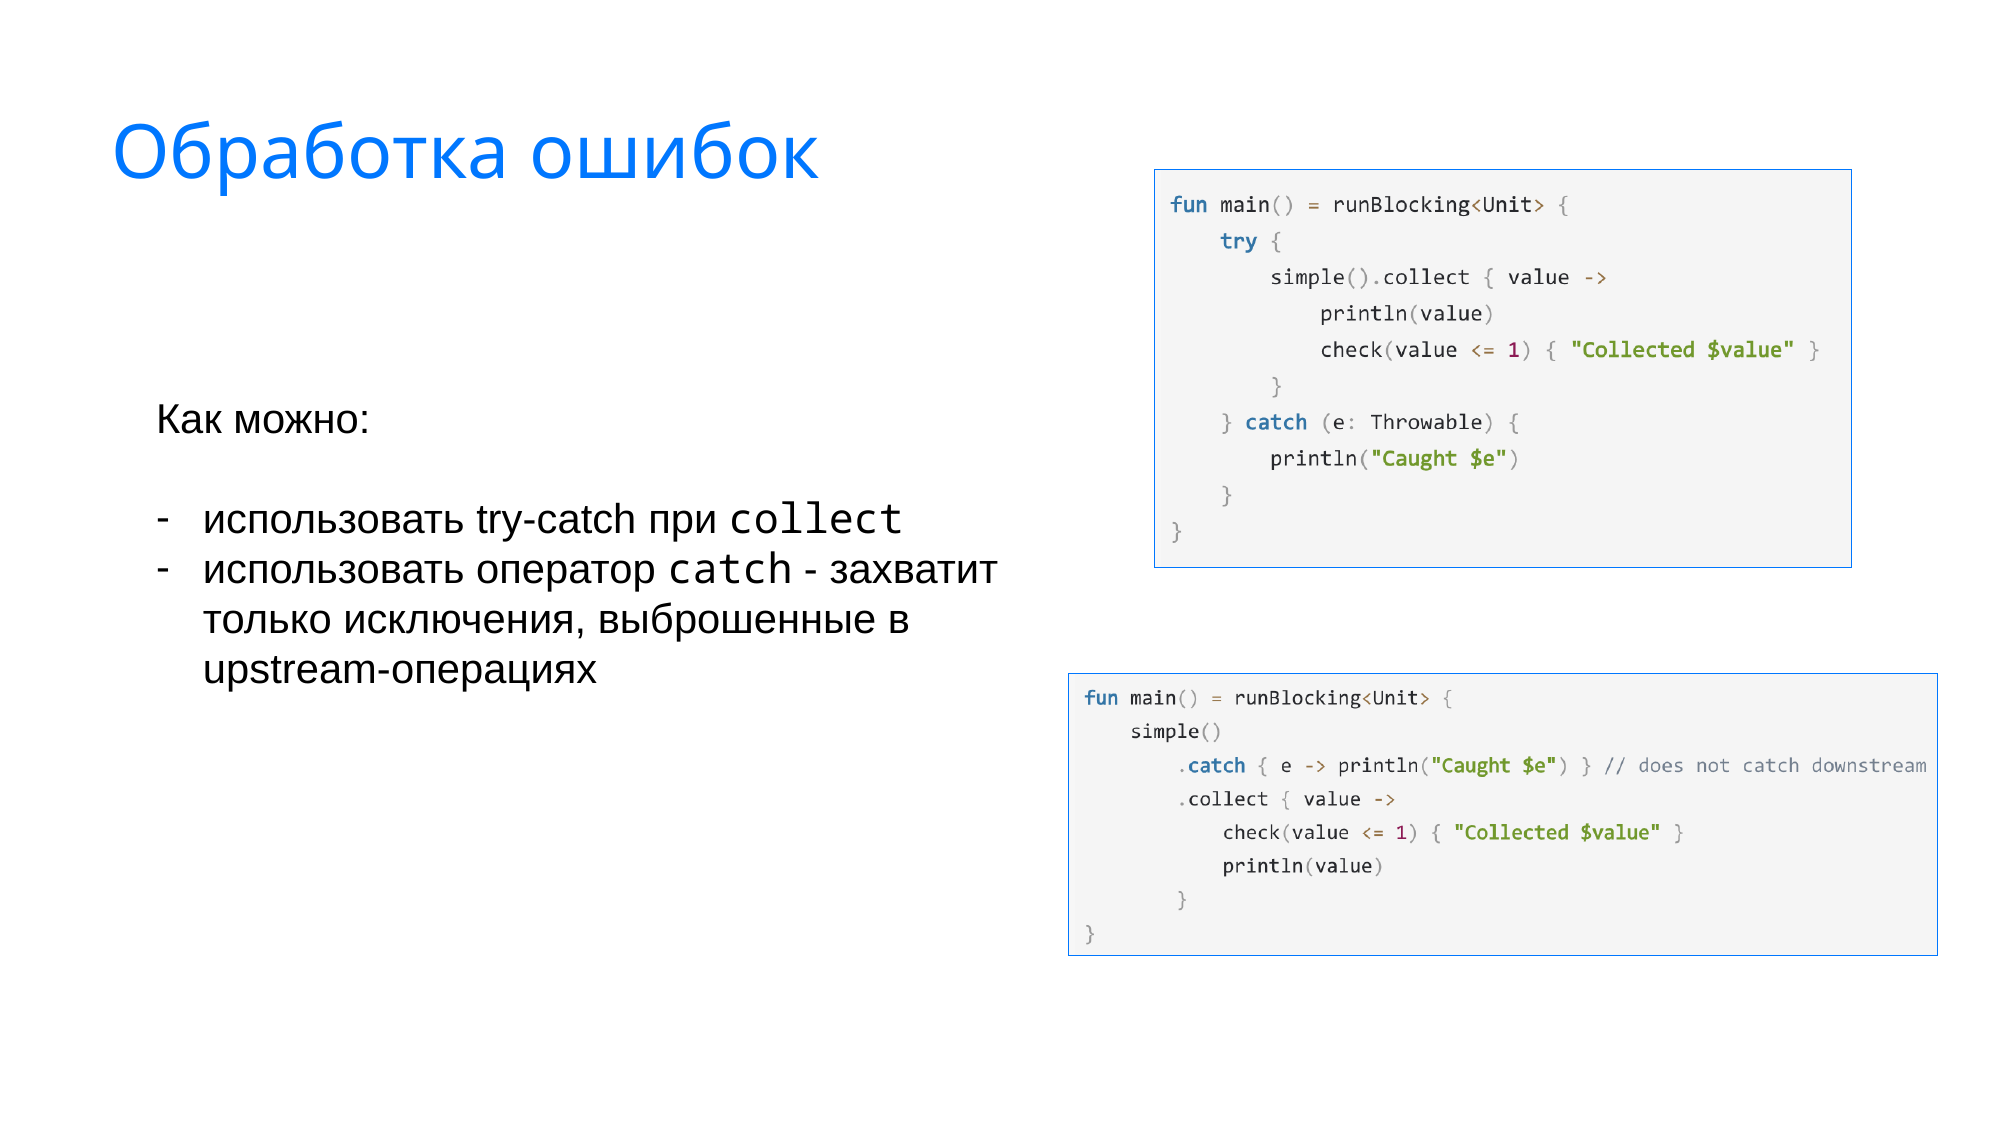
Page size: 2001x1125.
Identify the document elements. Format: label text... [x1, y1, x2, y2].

picture [1068, 673, 1939, 956]
picture [1154, 169, 1852, 568]
title Обработка ошибок [111, 113, 1809, 220]
text_box Как можно: использовать try-catch при collect использовать оператор catch - захватит только исключения, выброшенные в upstream-операциях [141, 334, 1120, 750]
